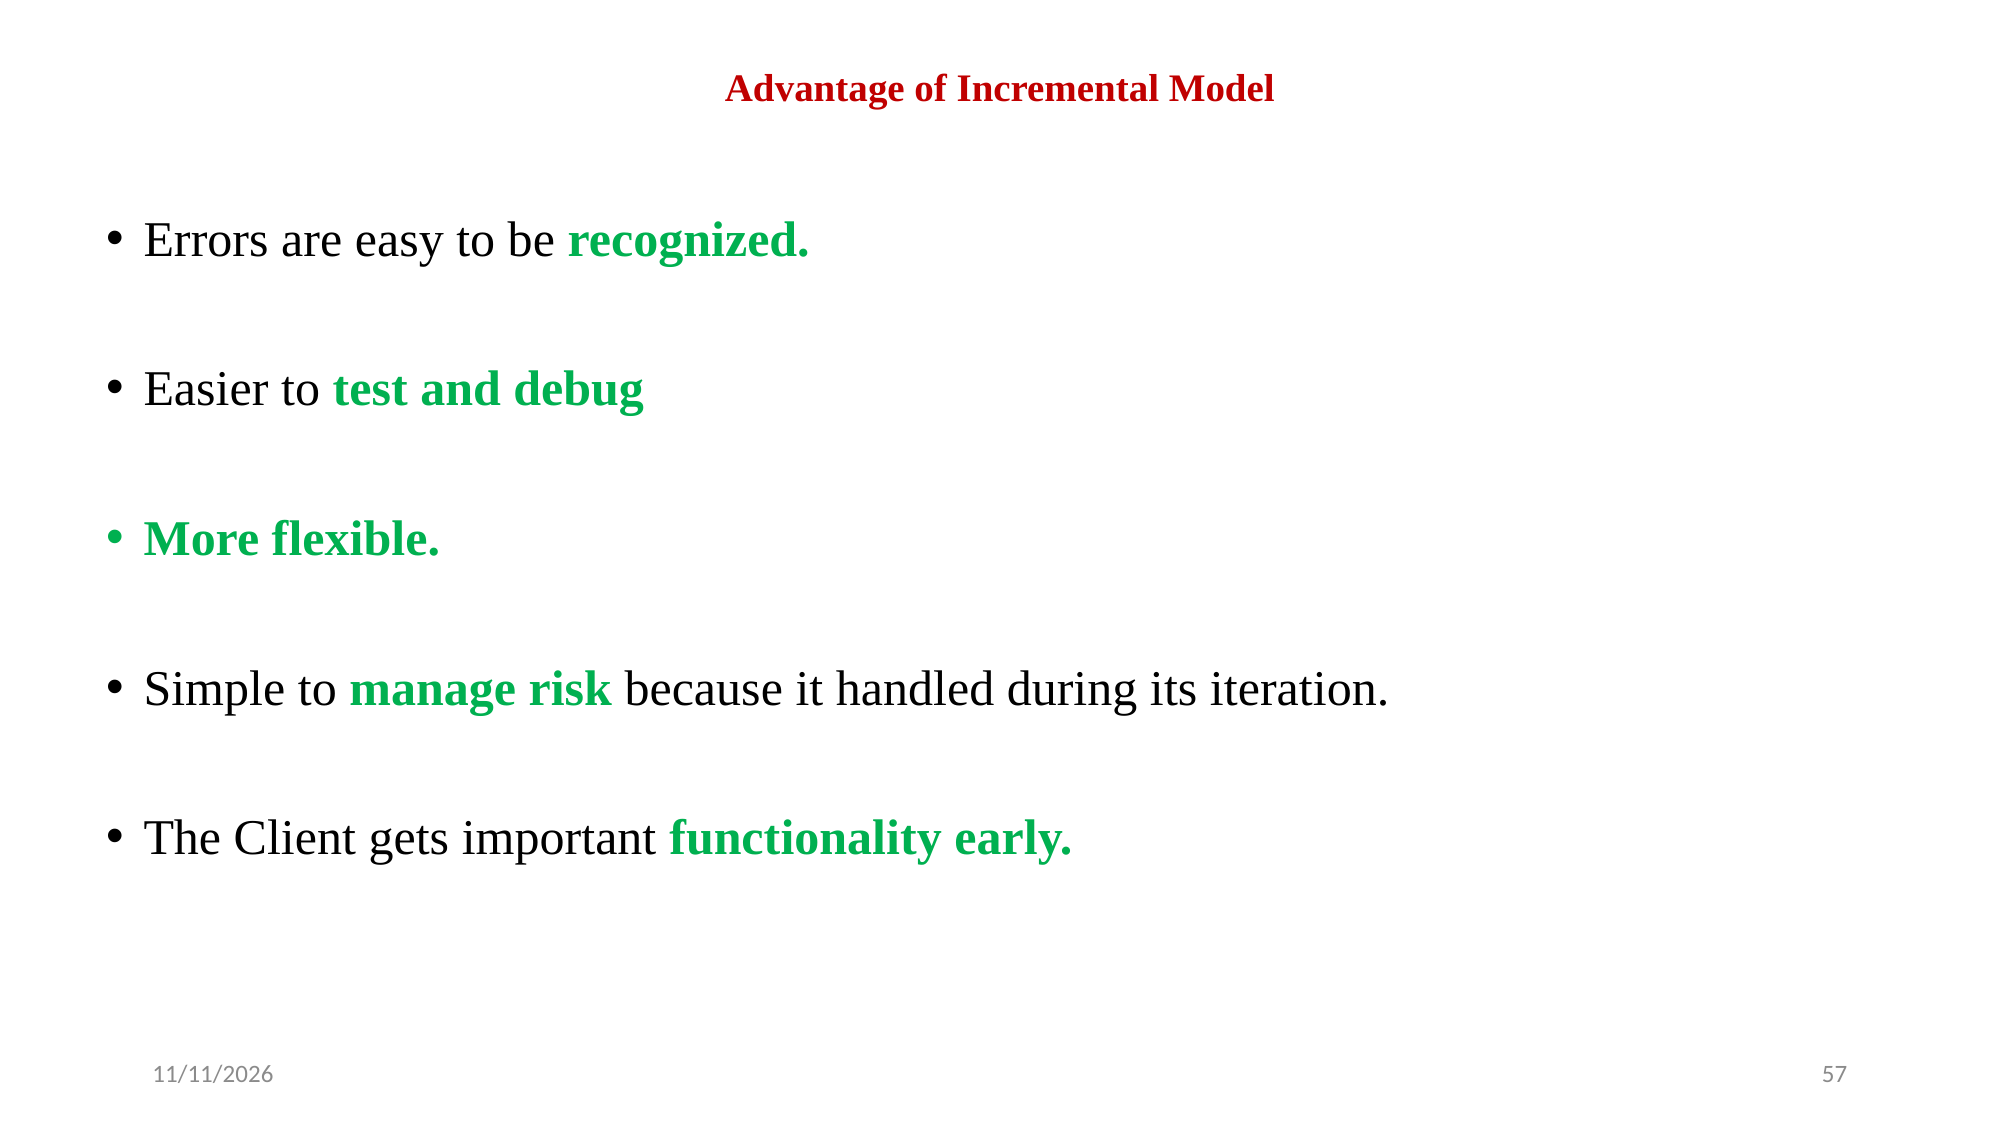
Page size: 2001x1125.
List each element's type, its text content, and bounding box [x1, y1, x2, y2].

title Advantage of Incremental Model [137, 59, 1863, 175]
list Errors are easy to be recognized. Easier to test and debug More flexible. Simple to manage risk because it handled during its iteration. The Client gets important functionality early. [90, 205, 1816, 920]
slide_number 57 [1412, 1042, 1863, 1103]
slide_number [137, 1042, 588, 1103]
